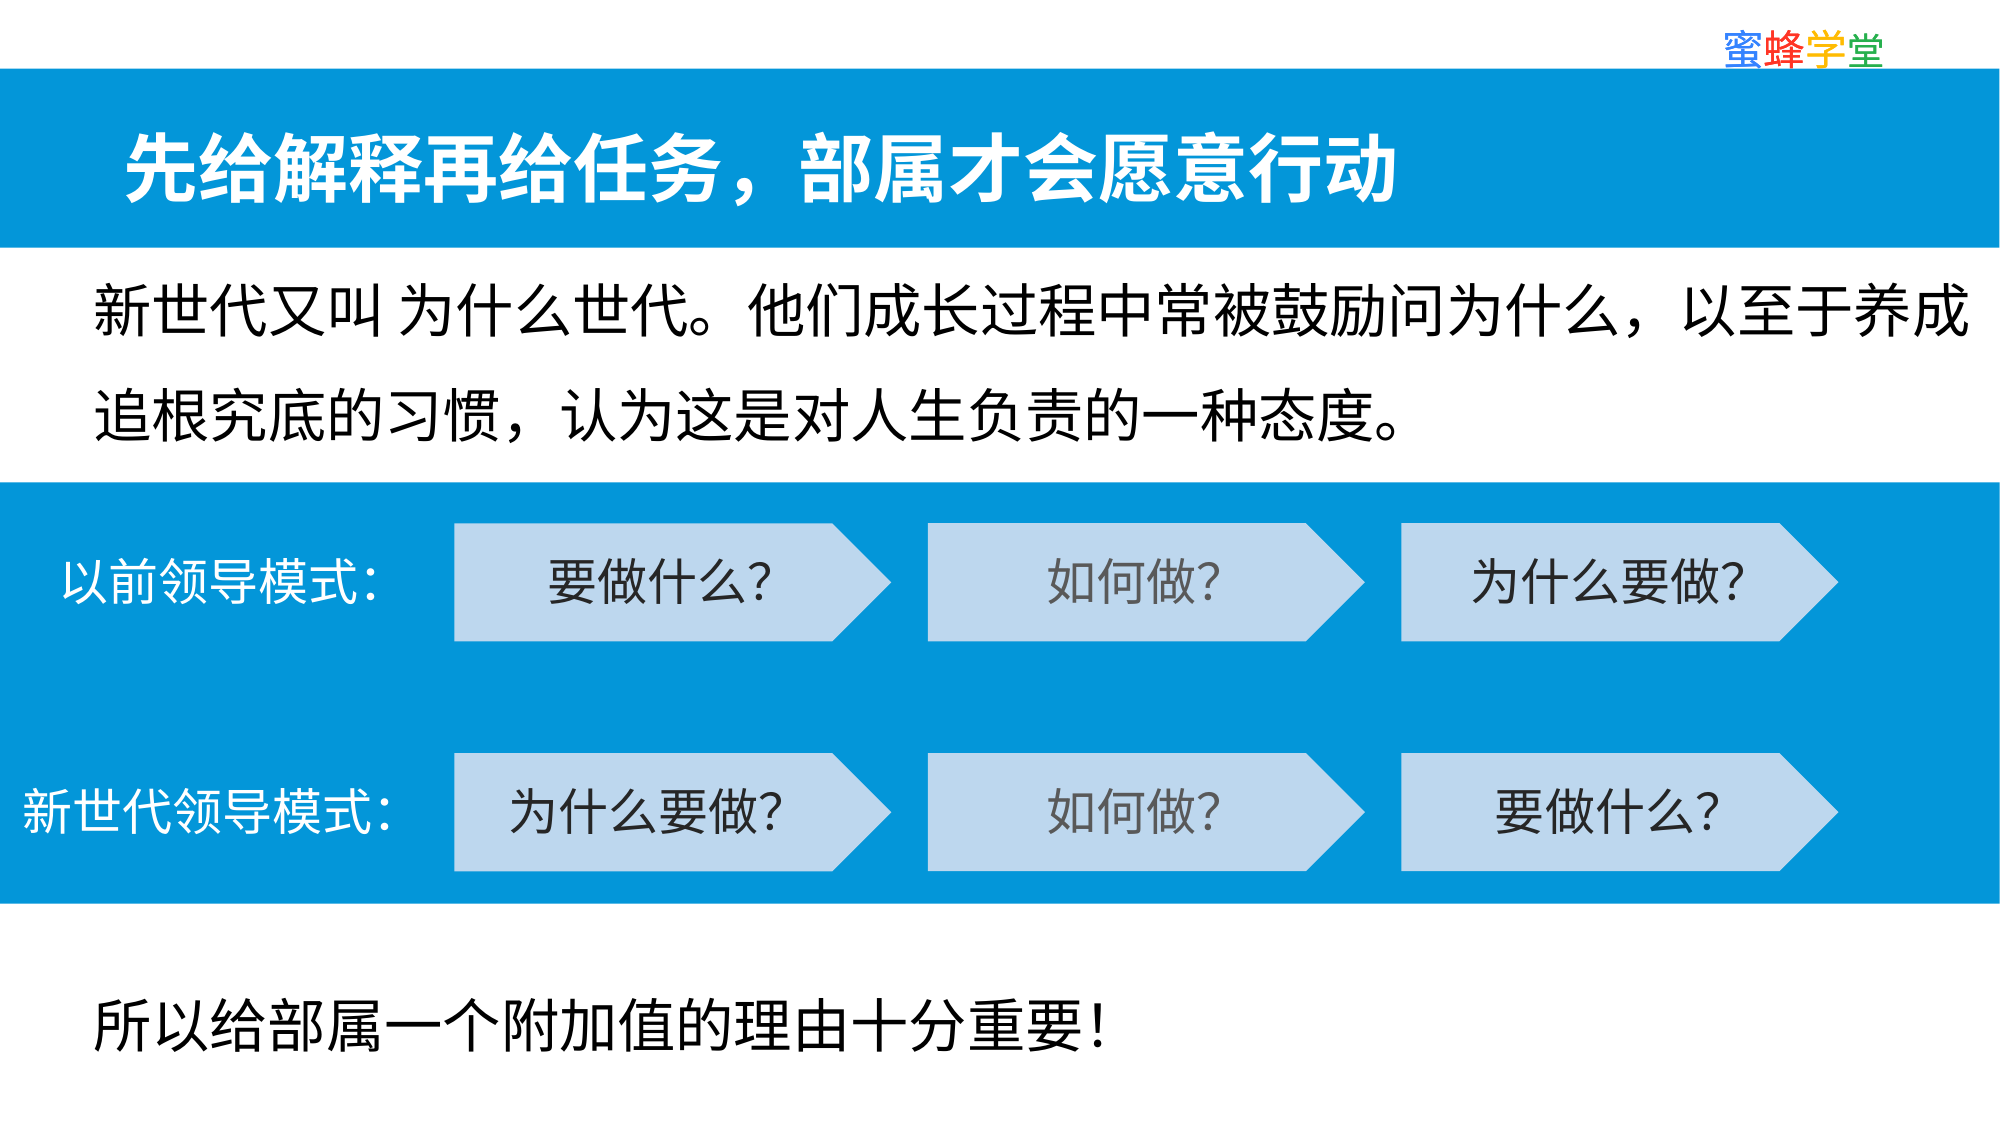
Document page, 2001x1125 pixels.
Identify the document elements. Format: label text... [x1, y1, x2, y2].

text_box 为什么要做？ [501, 772, 817, 848]
text_box [0, 482, 2000, 904]
text_box 为什么要做？ [1462, 542, 1778, 618]
text_box 先给解释再给任务，部属才会愿意行动 [115, 86, 1884, 219]
text_box 如何做？ [1038, 772, 1254, 848]
text_box [0, 68, 2000, 248]
text_box [925, 750, 1368, 874]
text_box 新世代领导模式： [14, 772, 430, 848]
text_box 以前领导模式： [51, 542, 417, 618]
text_box [452, 521, 894, 644]
text_box 所以给部属一个附加值的理由十分重要！ [85, 946, 1254, 1067]
text_box 要做什么？ [540, 542, 806, 618]
text_box 要做什么？ [1487, 772, 1753, 848]
text_box [1399, 750, 1841, 874]
text_box 蜜蜂学堂 [1707, 15, 1932, 126]
text_box [452, 751, 894, 874]
text_box 如何做？ [1038, 542, 1254, 618]
text_box [925, 521, 1368, 644]
text_box 新世代又叫 为什么世代。他们成长过程中常被鼓励问为什么，以至于养成追根究底的习惯，认为这是对人生负责的一种态度。 [85, 231, 1979, 457]
text_box [1399, 521, 1841, 644]
